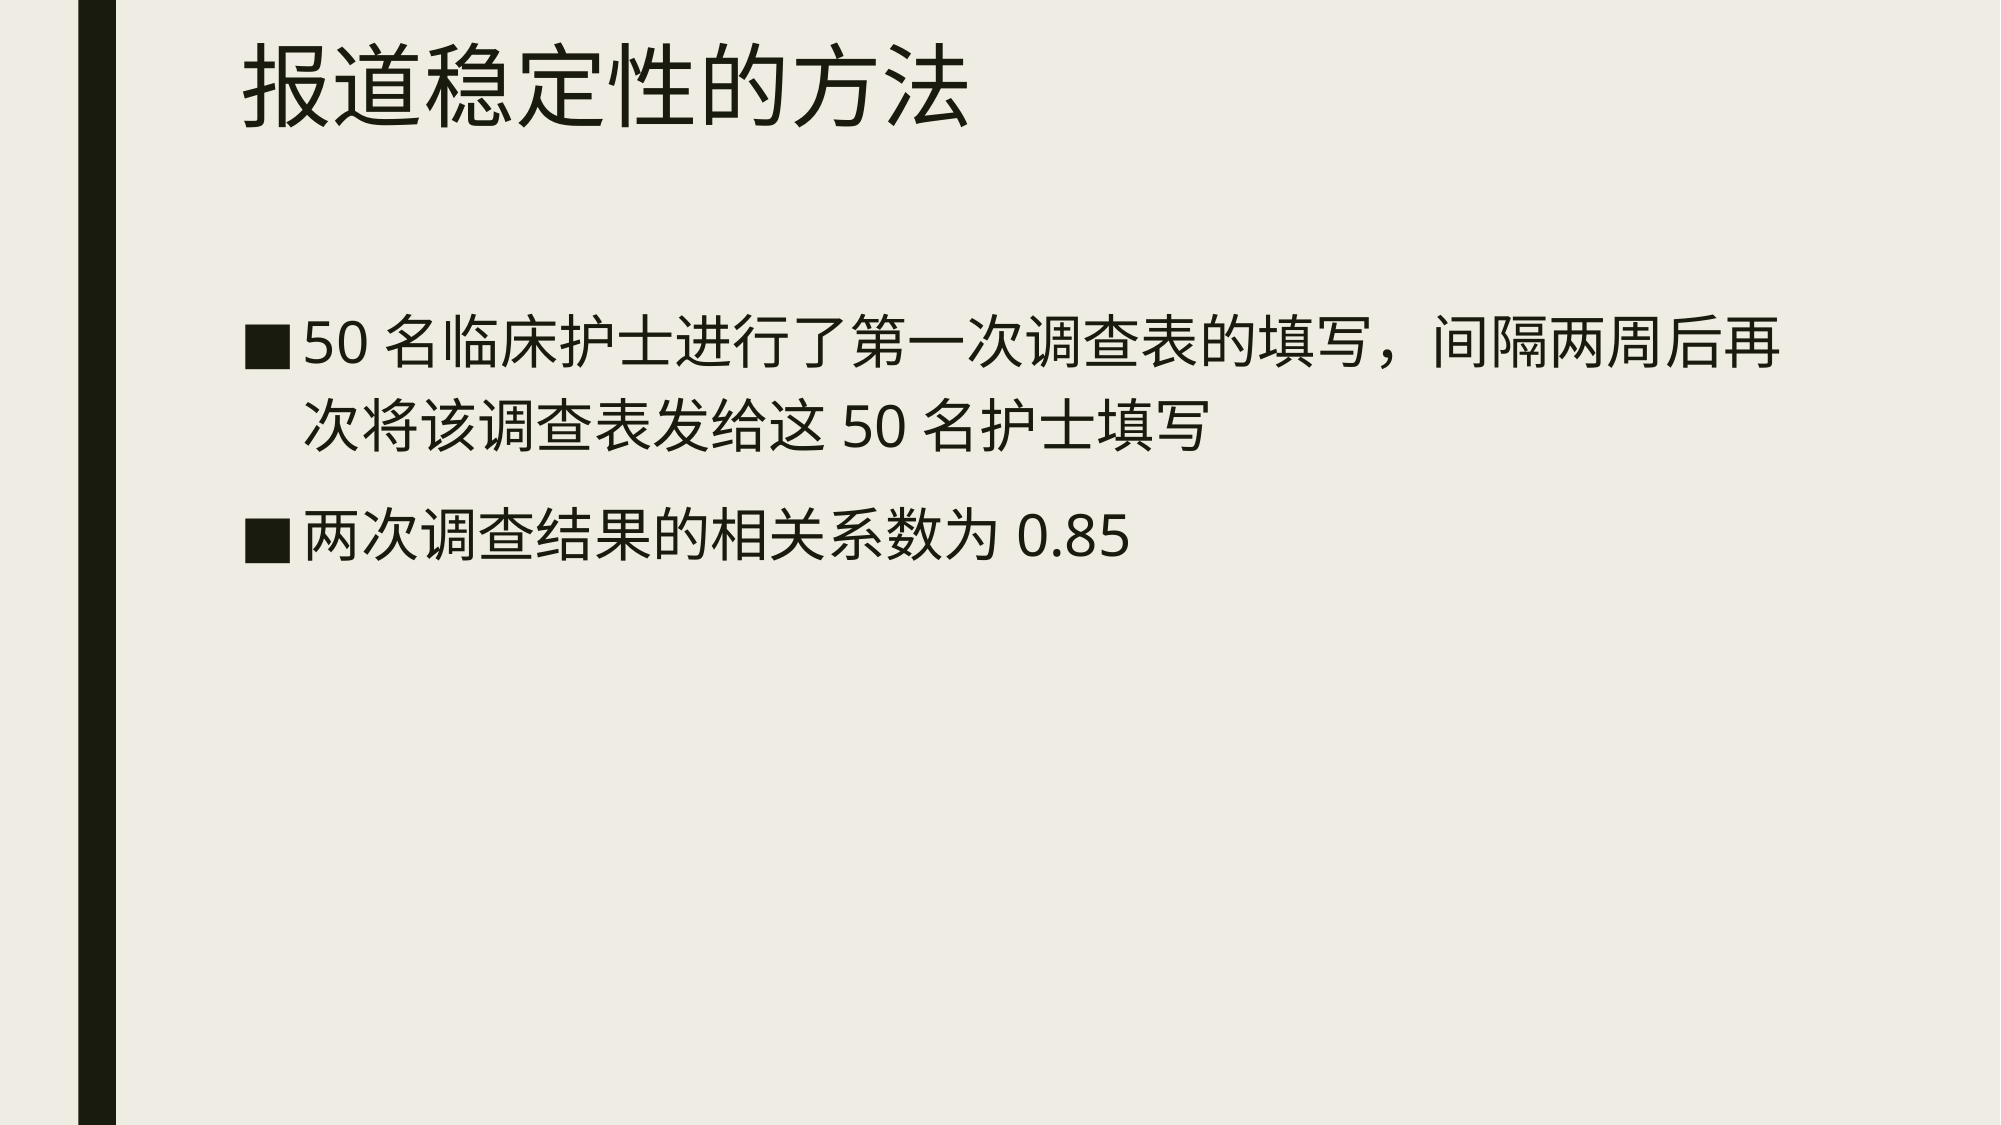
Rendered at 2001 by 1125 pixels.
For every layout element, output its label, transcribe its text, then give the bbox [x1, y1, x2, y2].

title 报道稳定性的方法 [225, 35, 1800, 279]
list 50名临床护士进行了第一次调查表的填写，间隔两周后再次将该调查表发给这50名护士填写 两次调查结果的相关系数为0.85 [225, 283, 1800, 872]
